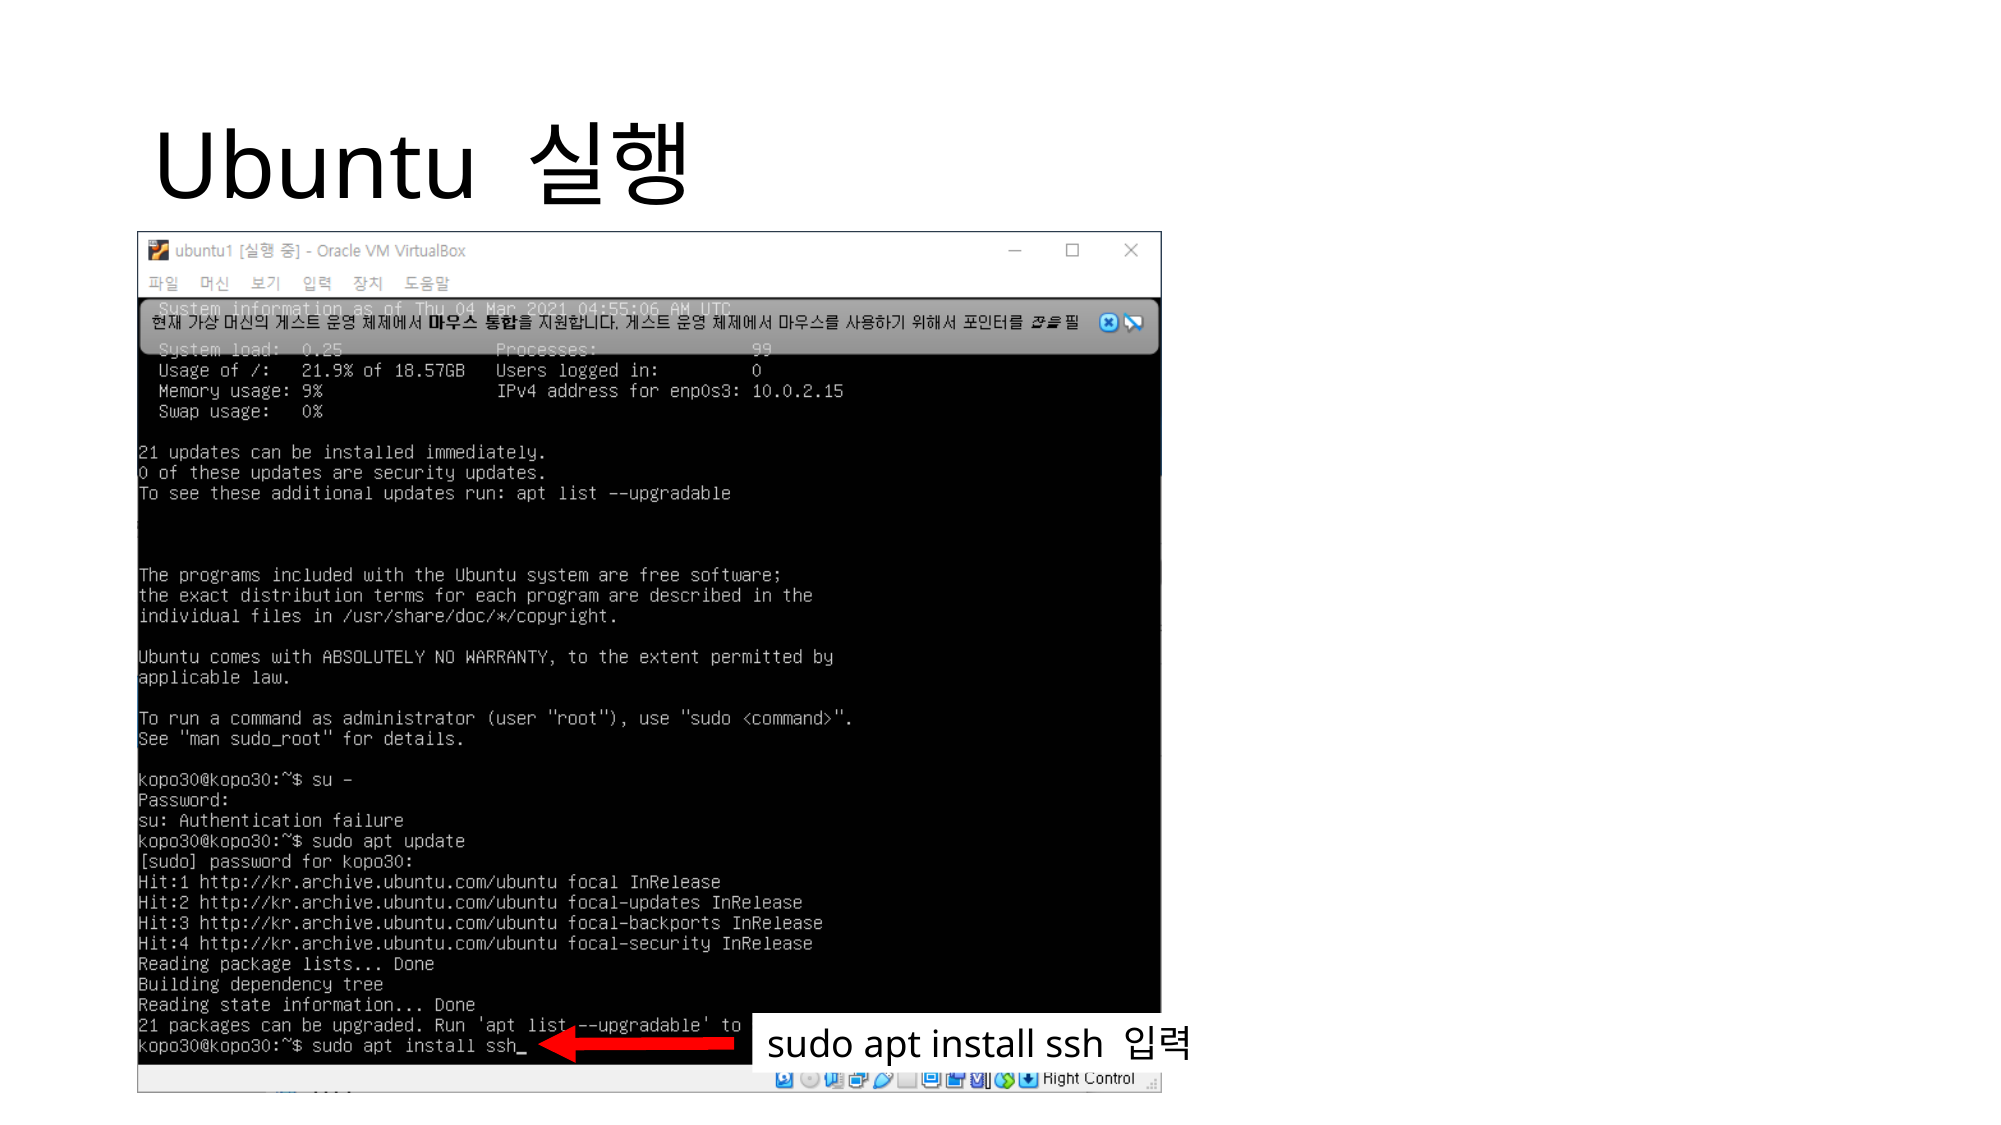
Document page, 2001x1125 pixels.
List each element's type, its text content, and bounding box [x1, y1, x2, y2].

text_box sudo apt install ssh 입력 [1162, 1013, 1236, 1073]
picture [137, 231, 1162, 1093]
title Ubuntu 실행 [137, 59, 1863, 278]
